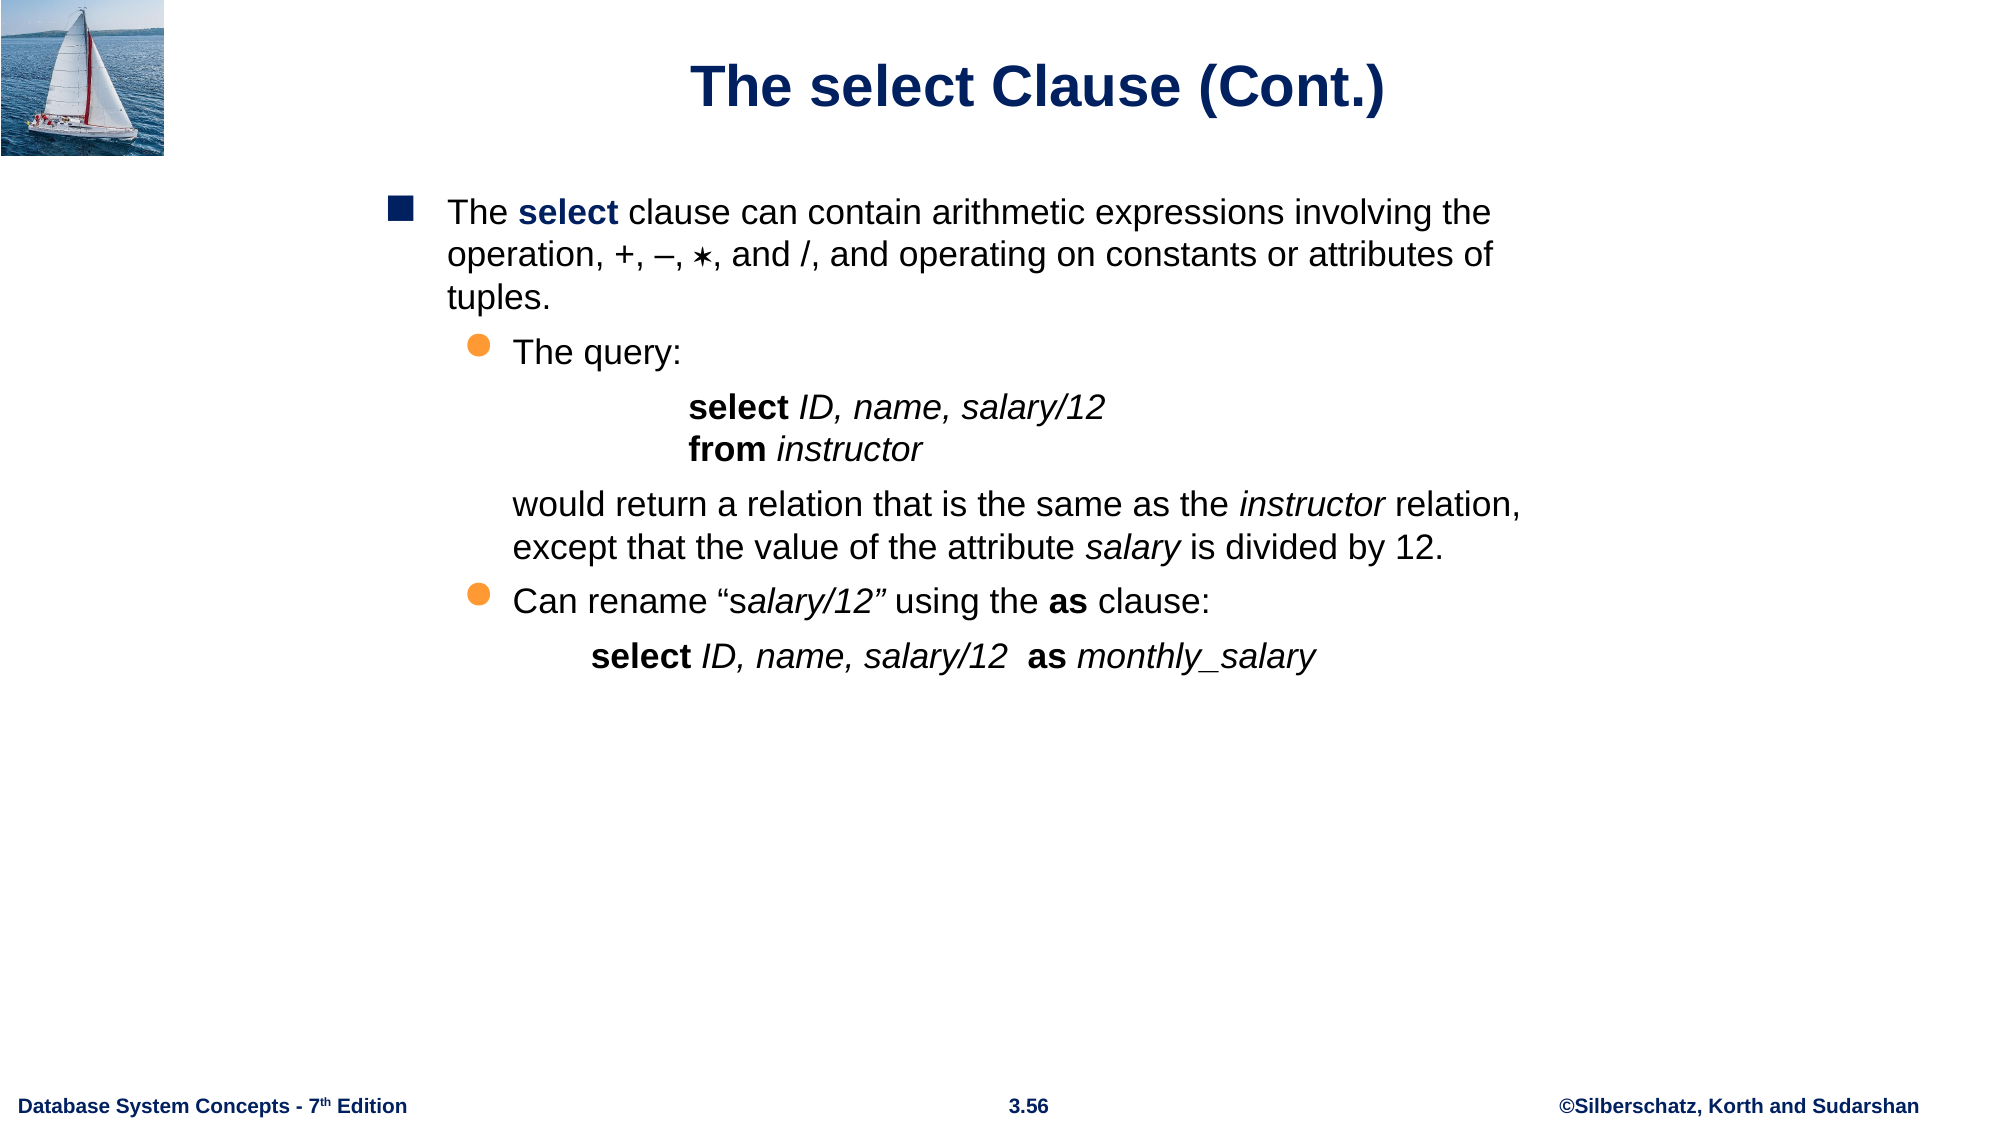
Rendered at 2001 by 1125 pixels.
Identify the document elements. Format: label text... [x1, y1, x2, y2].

list The select clause can contain arithmetic expressions involving the operation, +, –, , and /, and operating on constants or attributes of tuples. The query: select ID, name, salary/12 from instructor would return a relation that is the same as the instructor relation, except that the value of the attribute salary is divided by 12. Can rename “salary/12” using the as clause: select ID, name, salary/12 as monthly_salary [376, 181, 1621, 922]
picture [1, 0, 164, 156]
title The select Clause (Cont.) [375, 32, 1702, 134]
